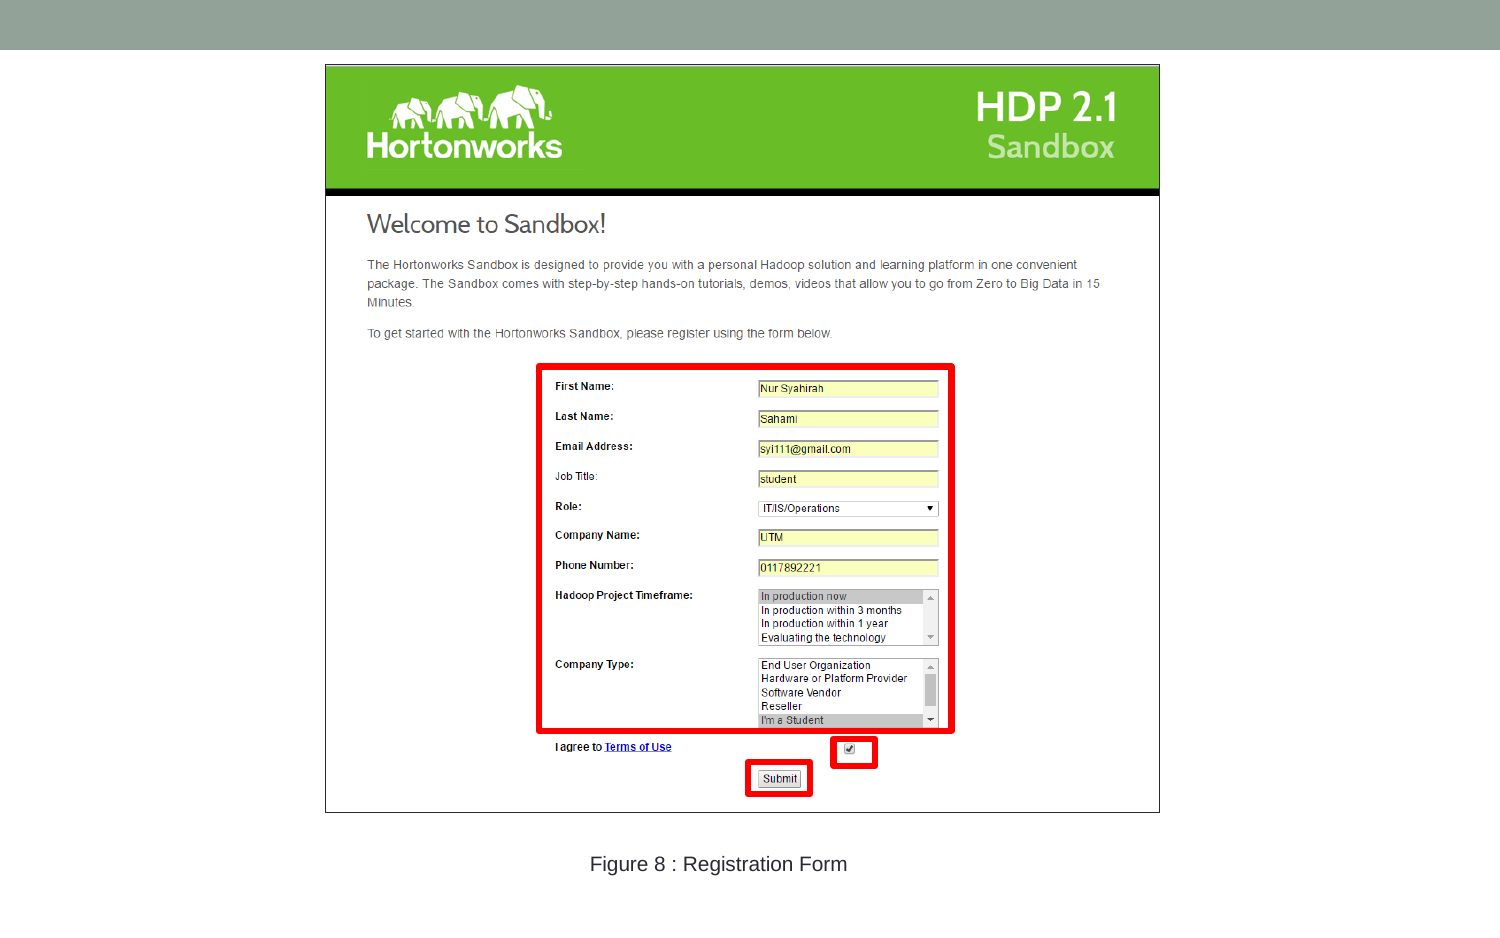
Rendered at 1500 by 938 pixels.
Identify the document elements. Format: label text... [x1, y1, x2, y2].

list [325, 64, 1160, 813]
text_box Figure 8 : Registration Form [455, 843, 982, 884]
